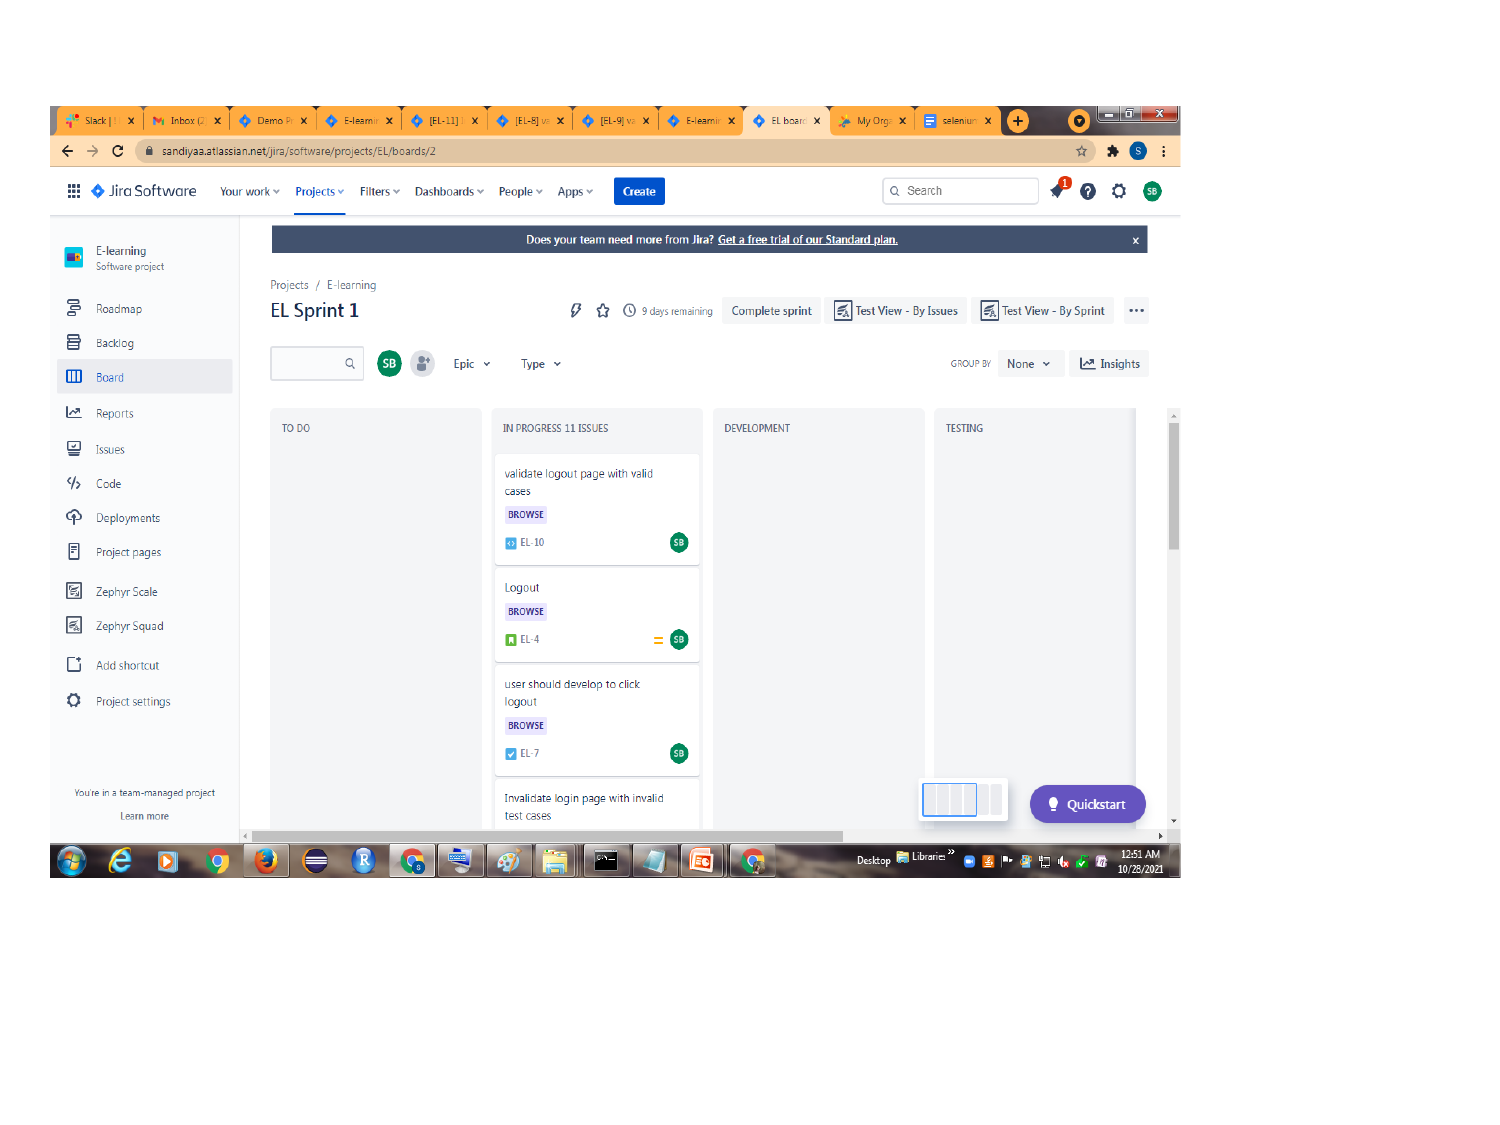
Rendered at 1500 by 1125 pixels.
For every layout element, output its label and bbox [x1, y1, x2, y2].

picture [49, 106, 1426, 1019]
